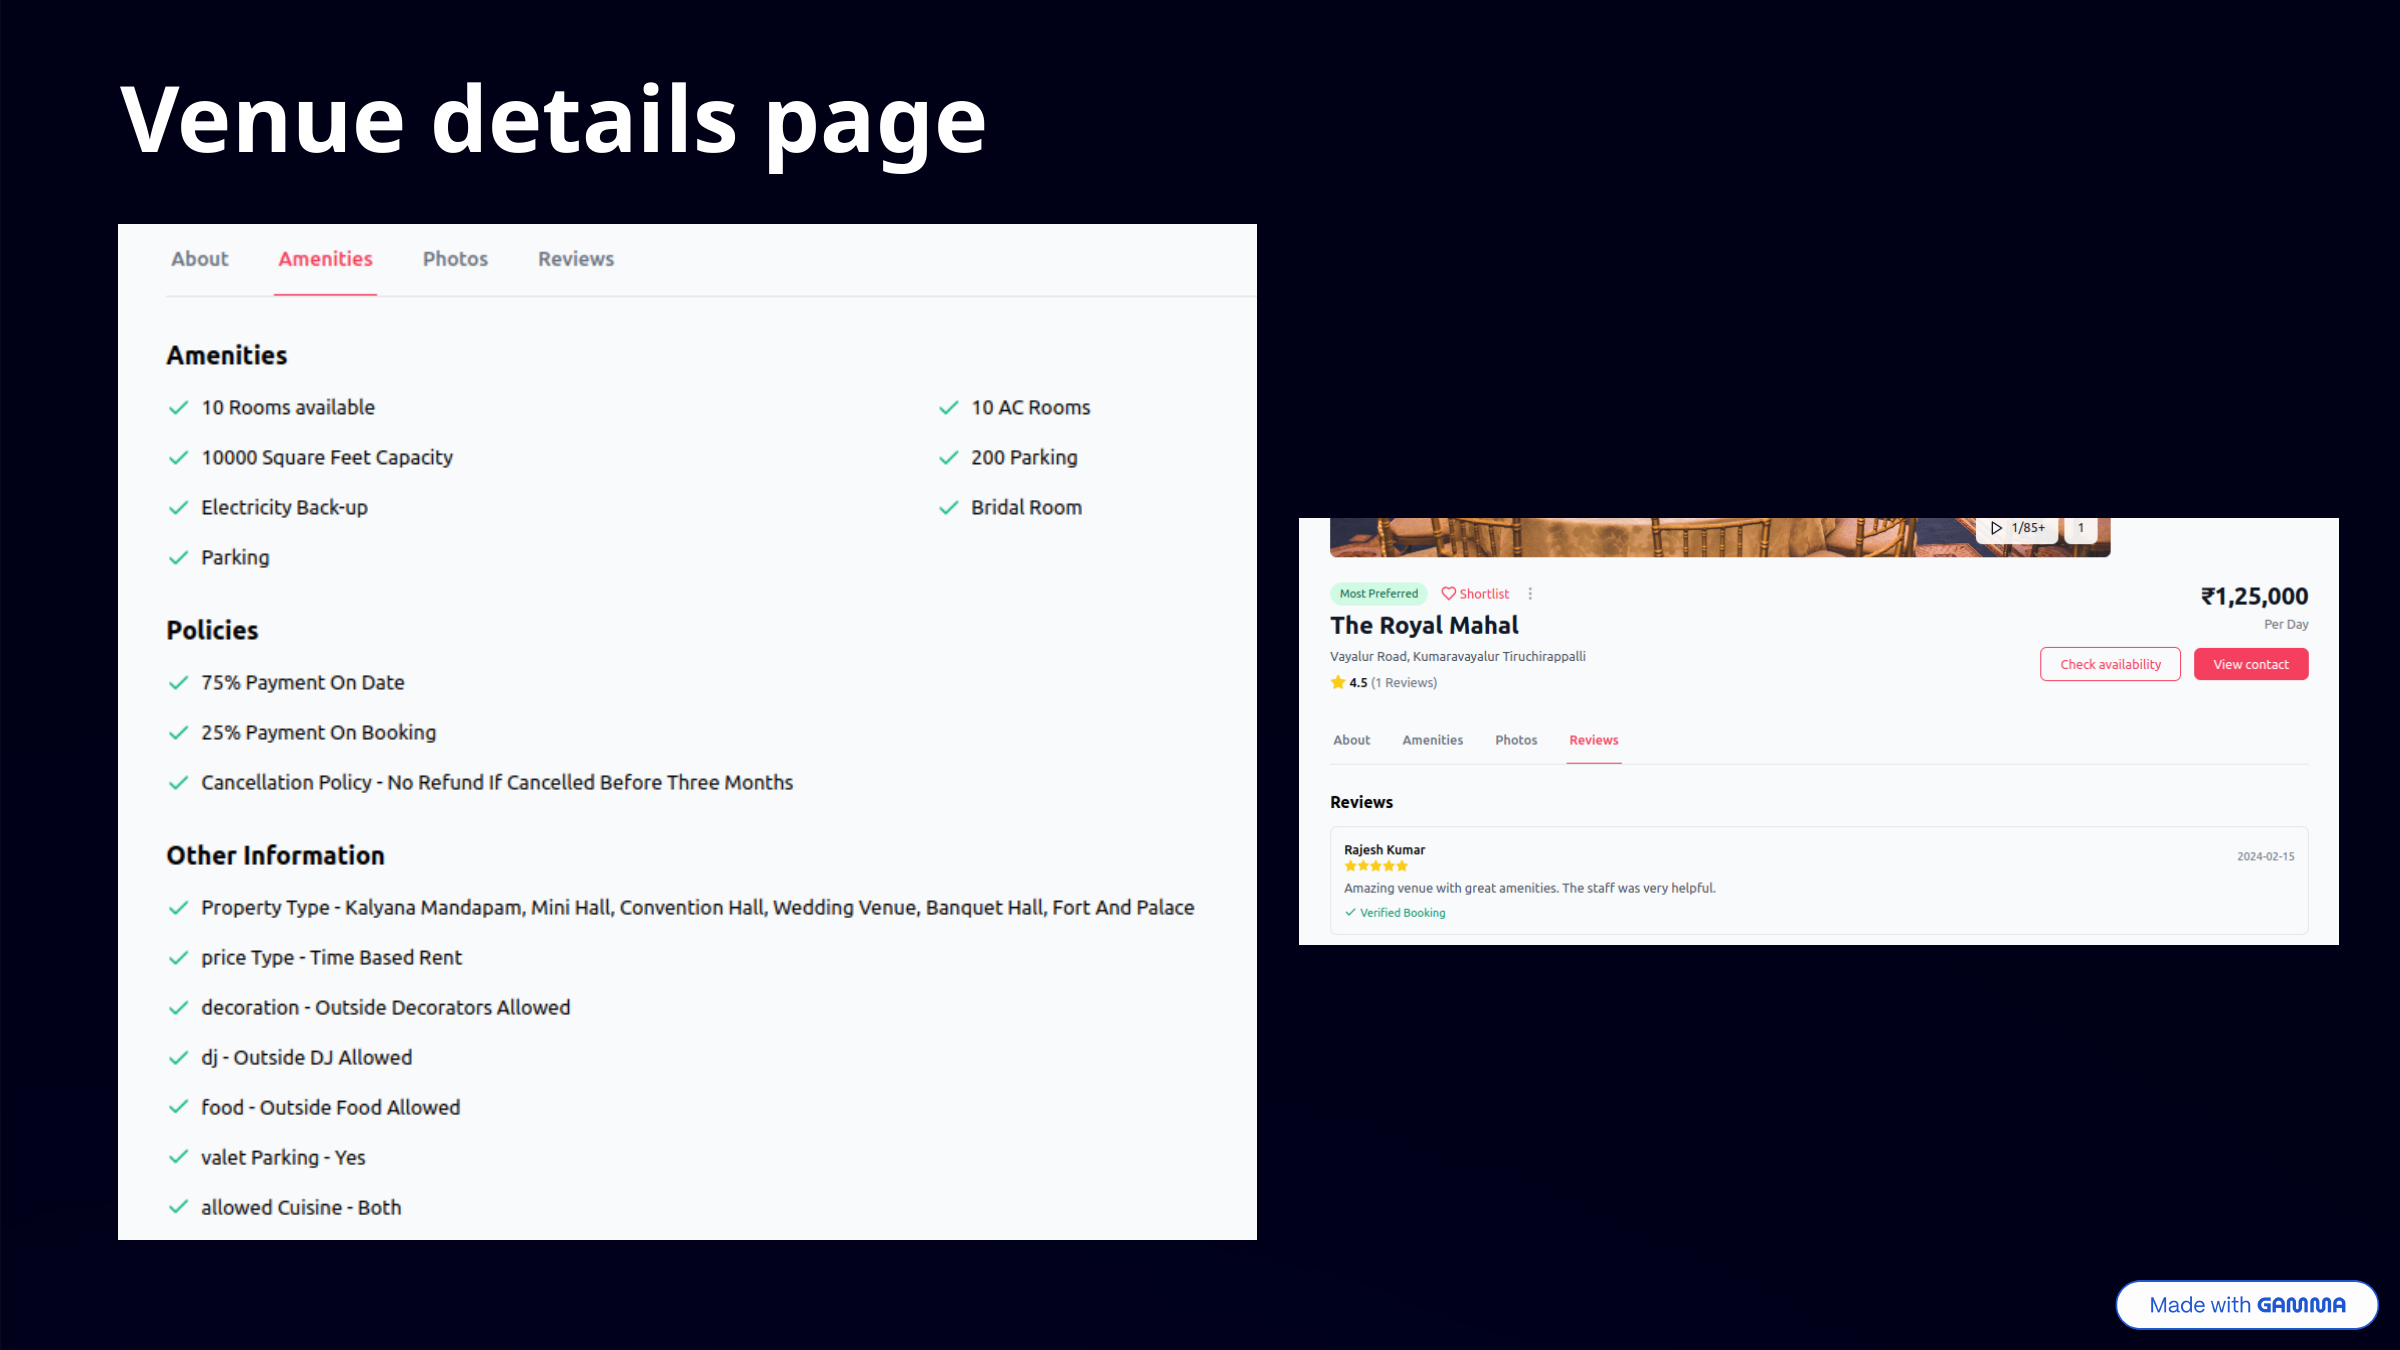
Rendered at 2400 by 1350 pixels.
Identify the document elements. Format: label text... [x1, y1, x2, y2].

picture [1299, 518, 2339, 945]
picture [2106, 1271, 2389, 1339]
picture [118, 224, 1257, 1241]
text_box Venue details page [119, 53, 2280, 178]
